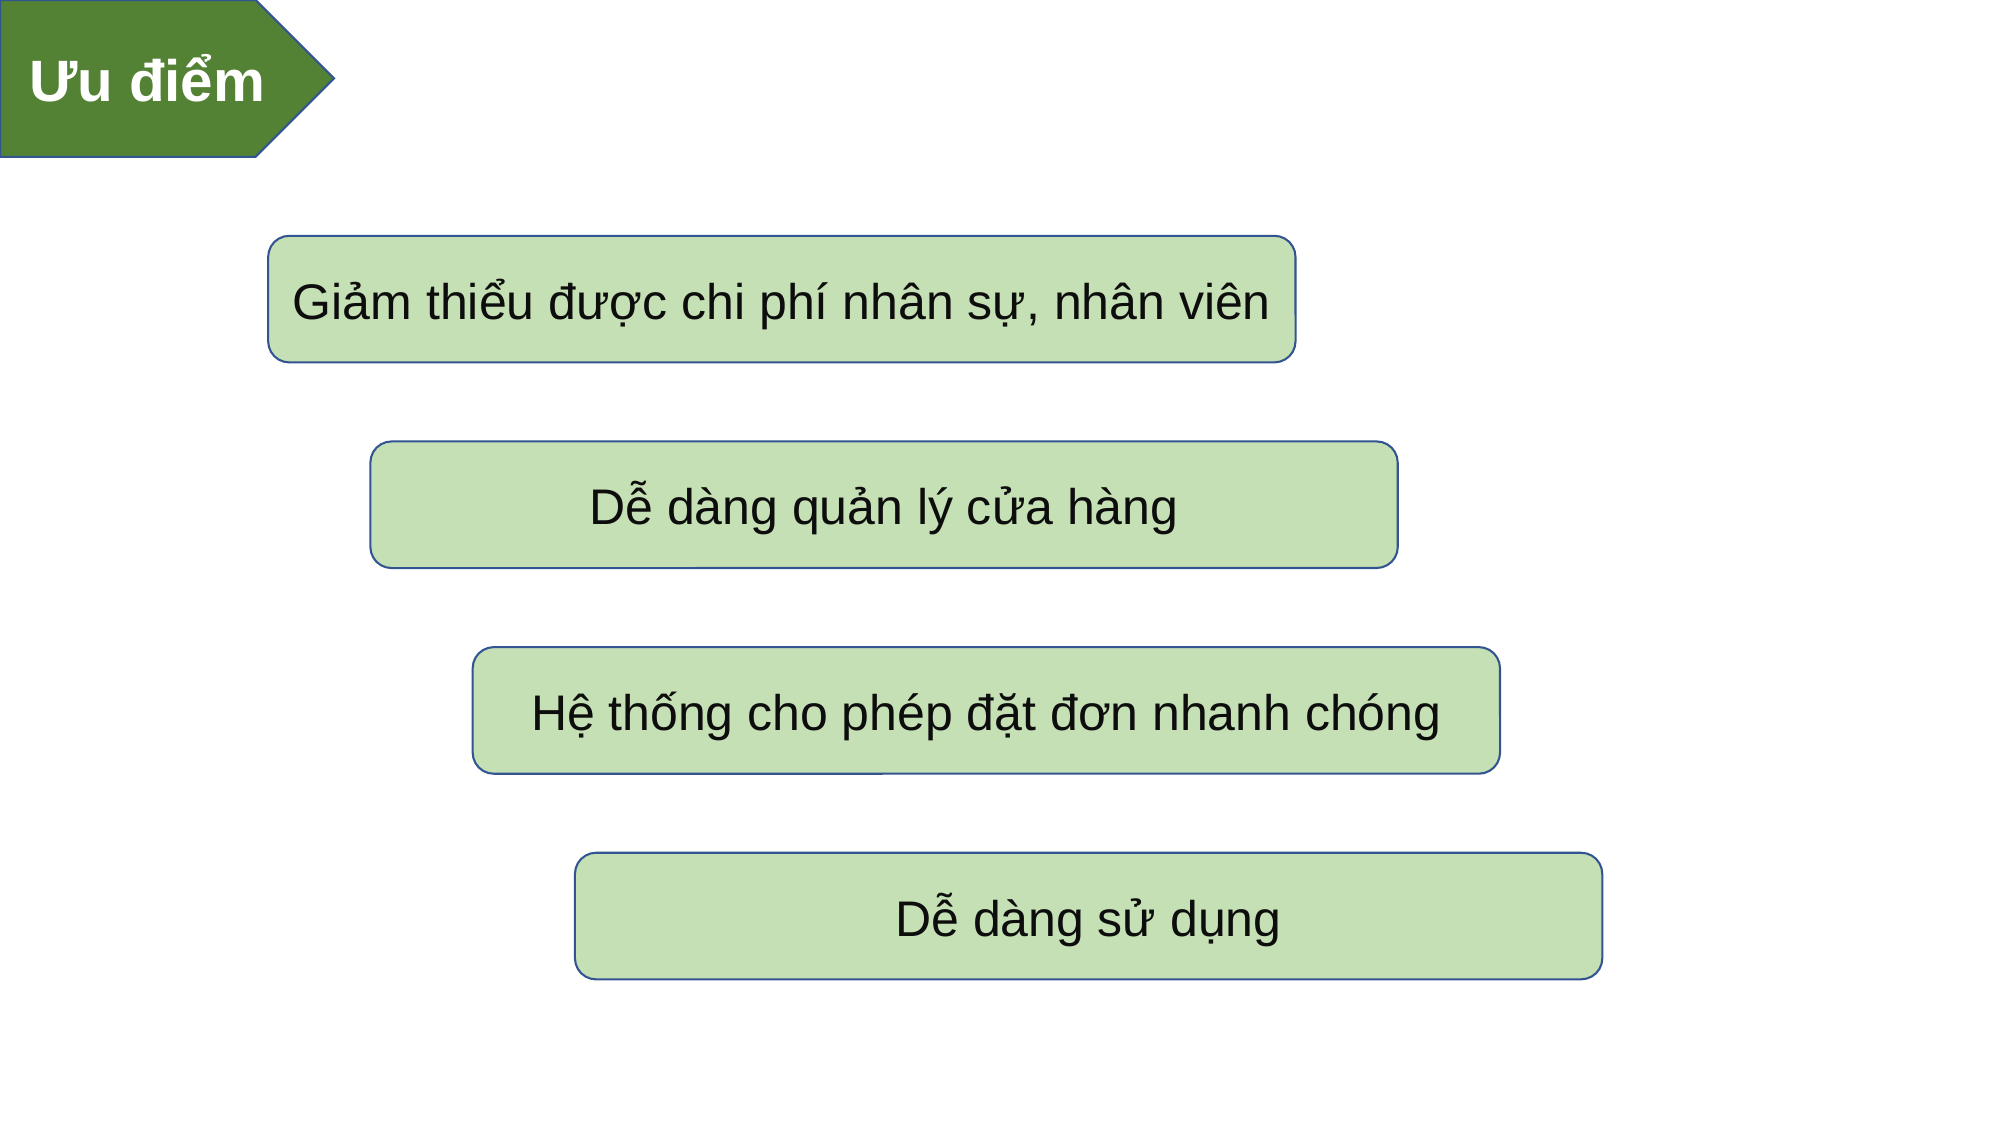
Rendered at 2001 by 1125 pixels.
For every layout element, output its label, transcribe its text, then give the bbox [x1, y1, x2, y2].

text_box Ưu điểm [0, 0, 336, 158]
text_box Dễ dàng quản lý cửa hàng [369, 440, 1399, 570]
text_box Dễ dàng sử dụng [573, 851, 1604, 981]
text_box Hệ thống cho phép đặt đơn nhanh chóng [471, 646, 1502, 775]
text_box Giảm thiểu được chi phí nhân sự, nhân viên [267, 234, 1297, 364]
